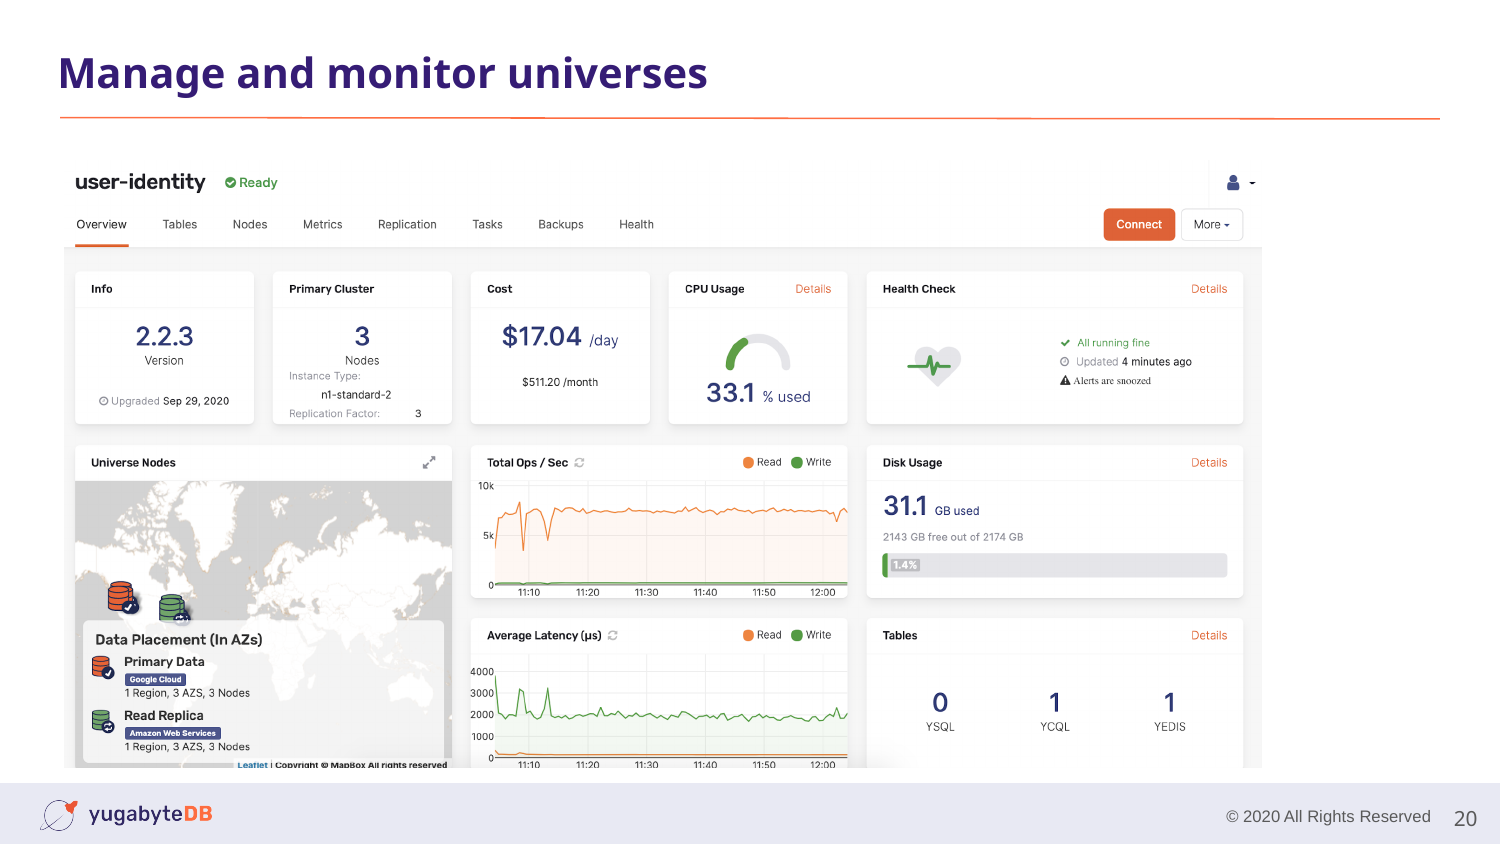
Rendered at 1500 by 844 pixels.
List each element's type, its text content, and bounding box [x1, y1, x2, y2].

slide_number 20 [1434, 798, 1493, 842]
title Manage and monitor universes [42, 31, 1458, 110]
picture [40, 800, 212, 831]
picture [64, 160, 1262, 769]
